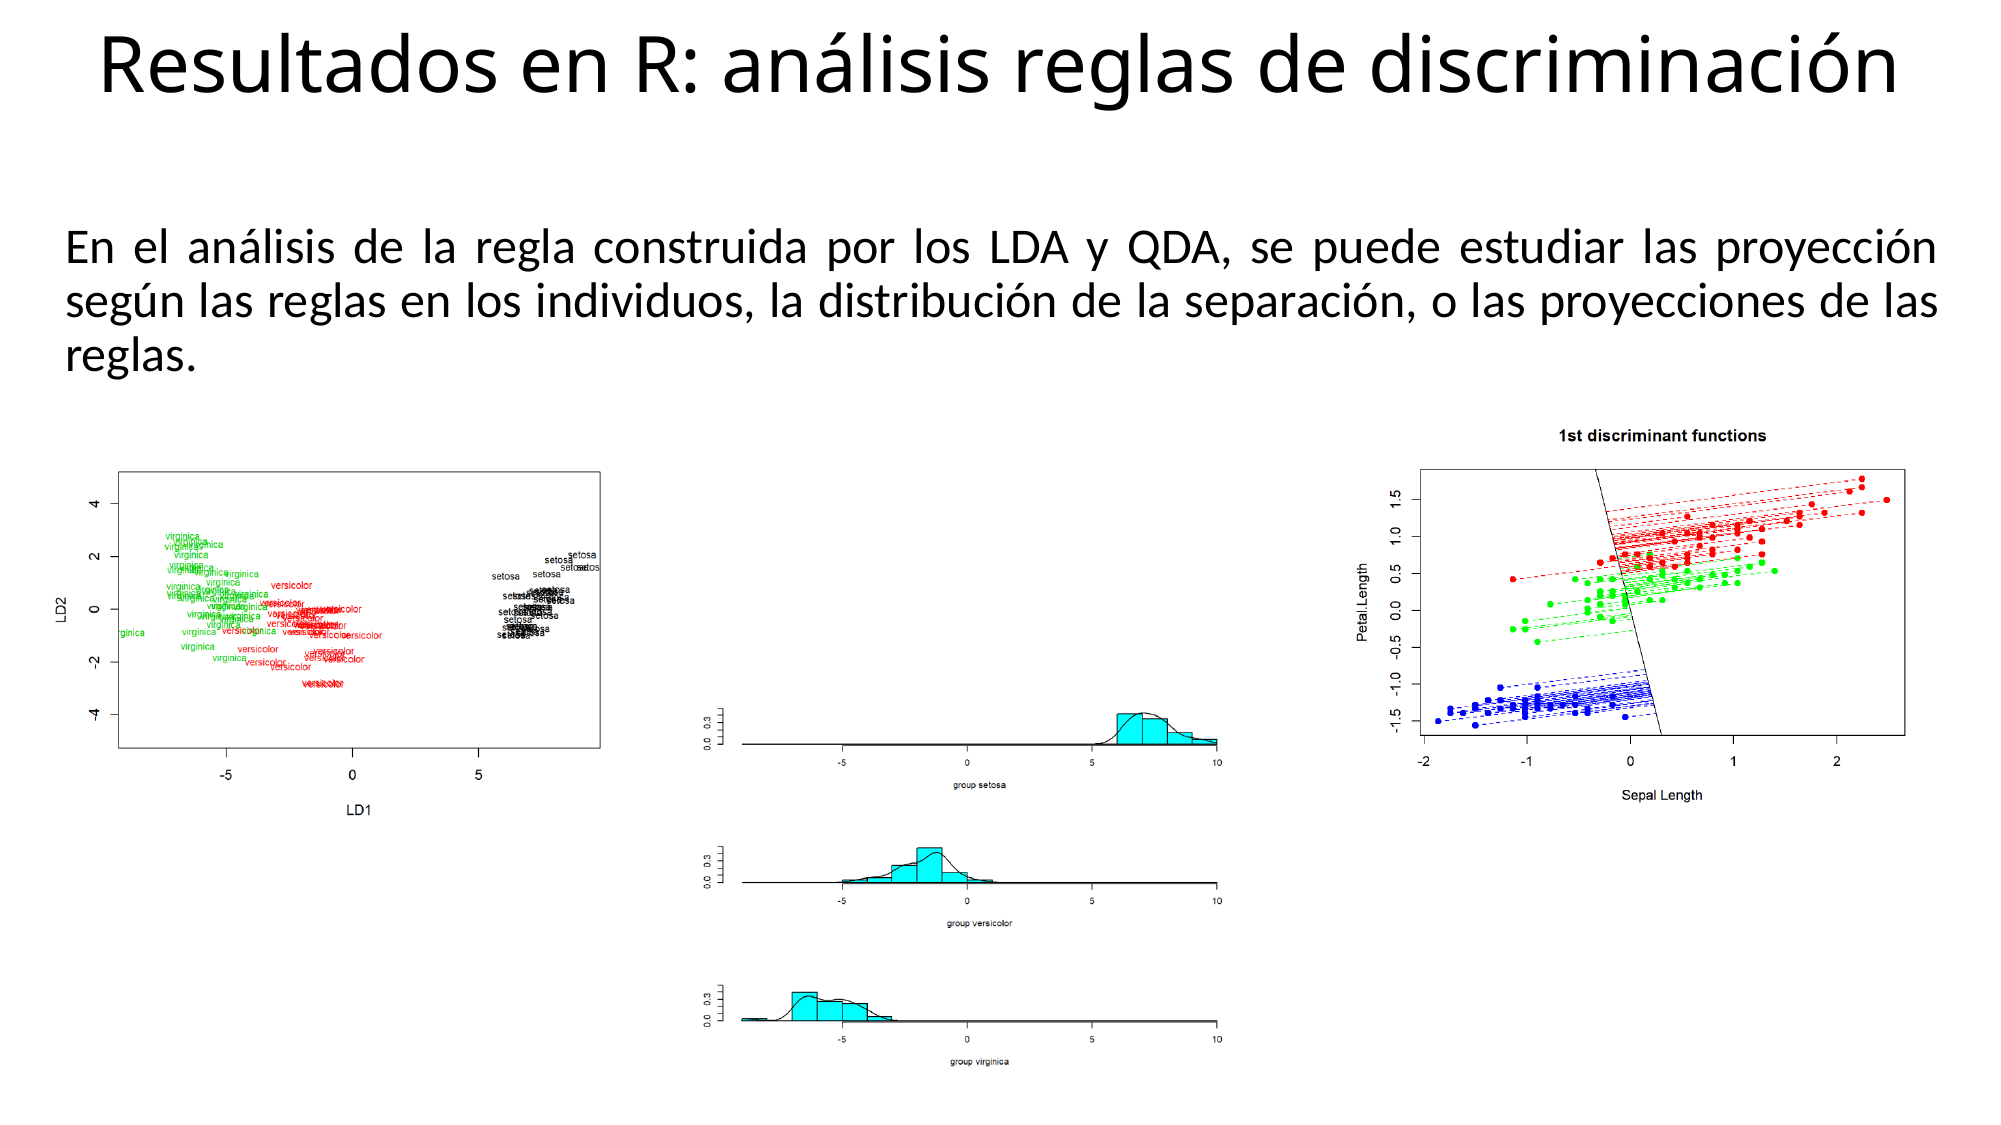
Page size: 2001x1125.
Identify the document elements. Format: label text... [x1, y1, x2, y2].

picture [1351, 400, 1940, 821]
list En el análisis de la regla construida por los LDA y QDA, se puede estudiar las proyección según las reglas en los individuos, la distribución de la separación, o las proyecciones de las reglas. [50, 212, 1956, 453]
text_box Resultados en R: análisis reglas de discriminación [0, 8, 2000, 127]
picture [678, 663, 1259, 1078]
picture [49, 400, 635, 837]
